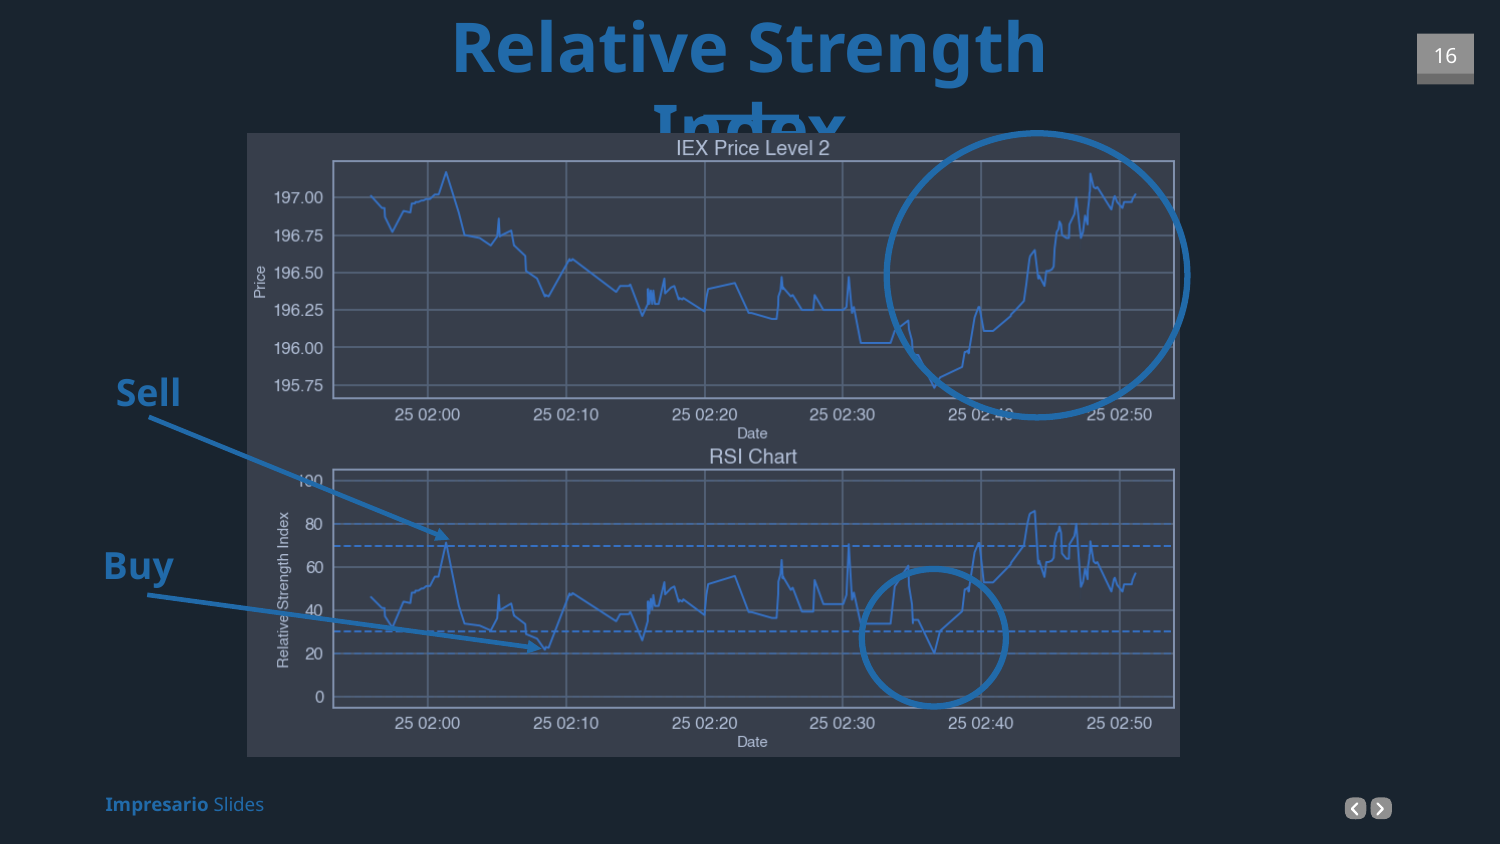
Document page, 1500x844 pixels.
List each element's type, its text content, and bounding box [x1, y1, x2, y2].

text_box Buy [13, 539, 241, 591]
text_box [148, 417, 450, 540]
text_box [146, 594, 542, 649]
text_box Sell [24, 366, 241, 417]
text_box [369, 0, 1131, 121]
text_box [1184, 245, 1188, 306]
picture [246, 133, 1180, 757]
